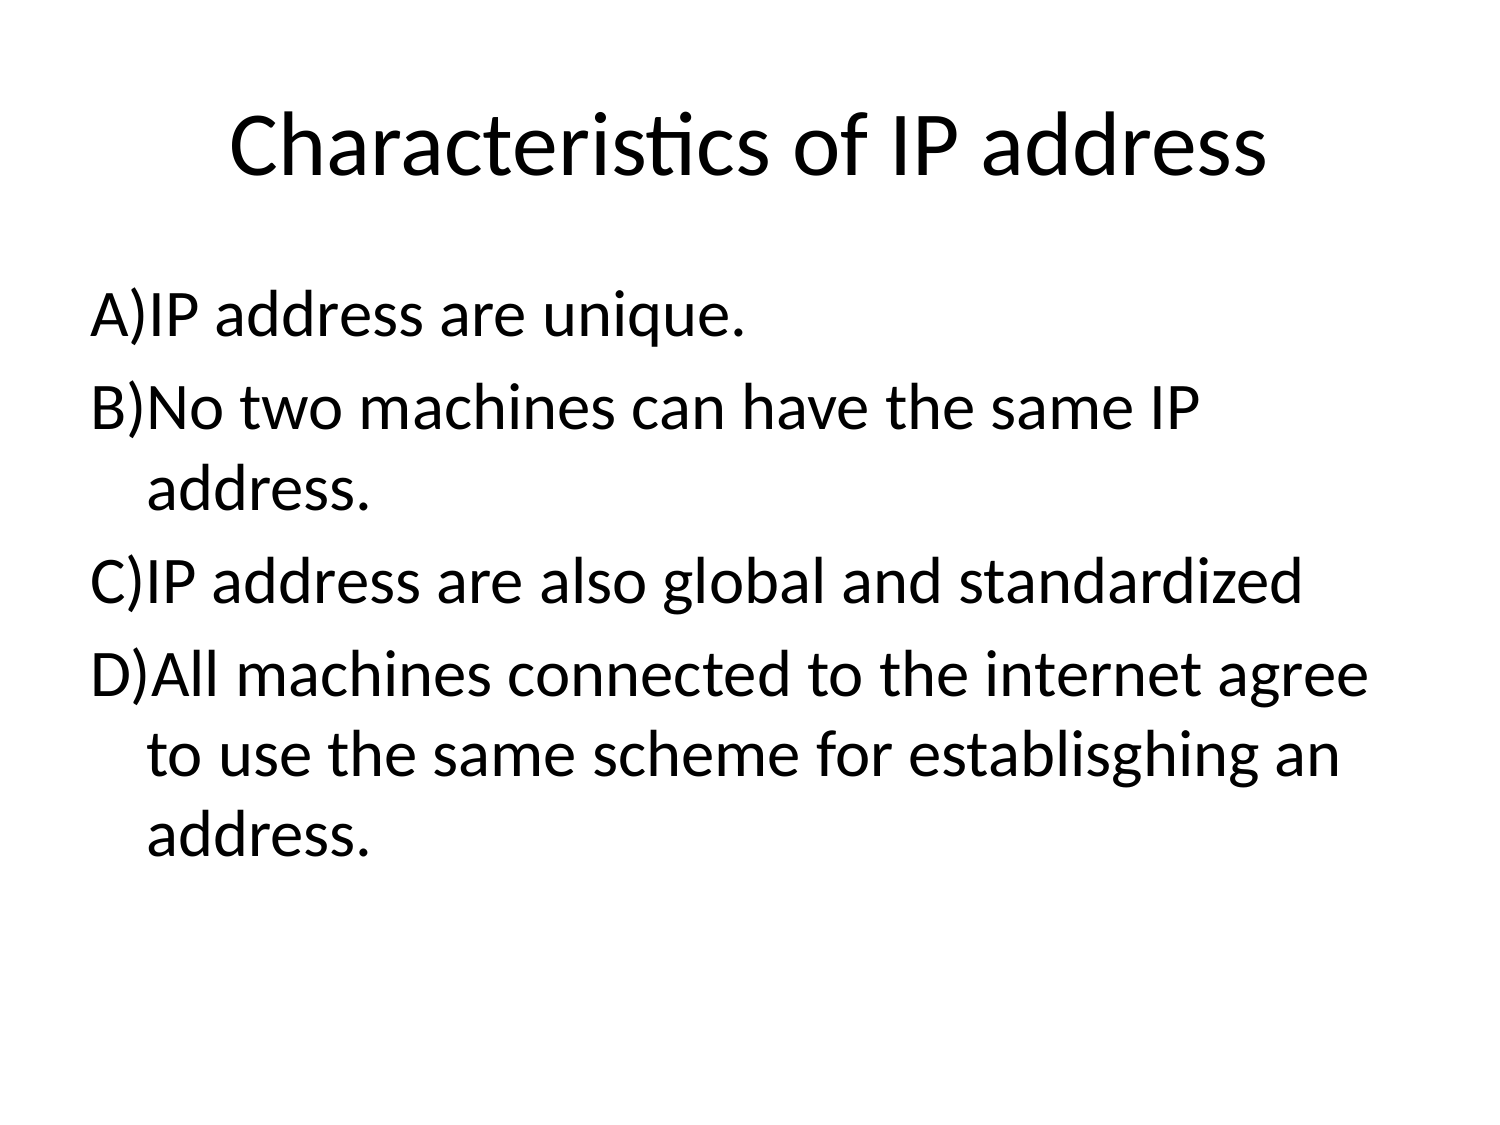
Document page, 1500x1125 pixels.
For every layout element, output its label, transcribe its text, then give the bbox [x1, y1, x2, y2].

list A)IP address are unique. B)No two machines can have the same IP address. C)IP address are also global and standardized D)All machines connected to the internet agree to use the same scheme for establisghing an address. [75, 262, 1425, 1005]
title Characteristics of IP address [75, 45, 1425, 233]
